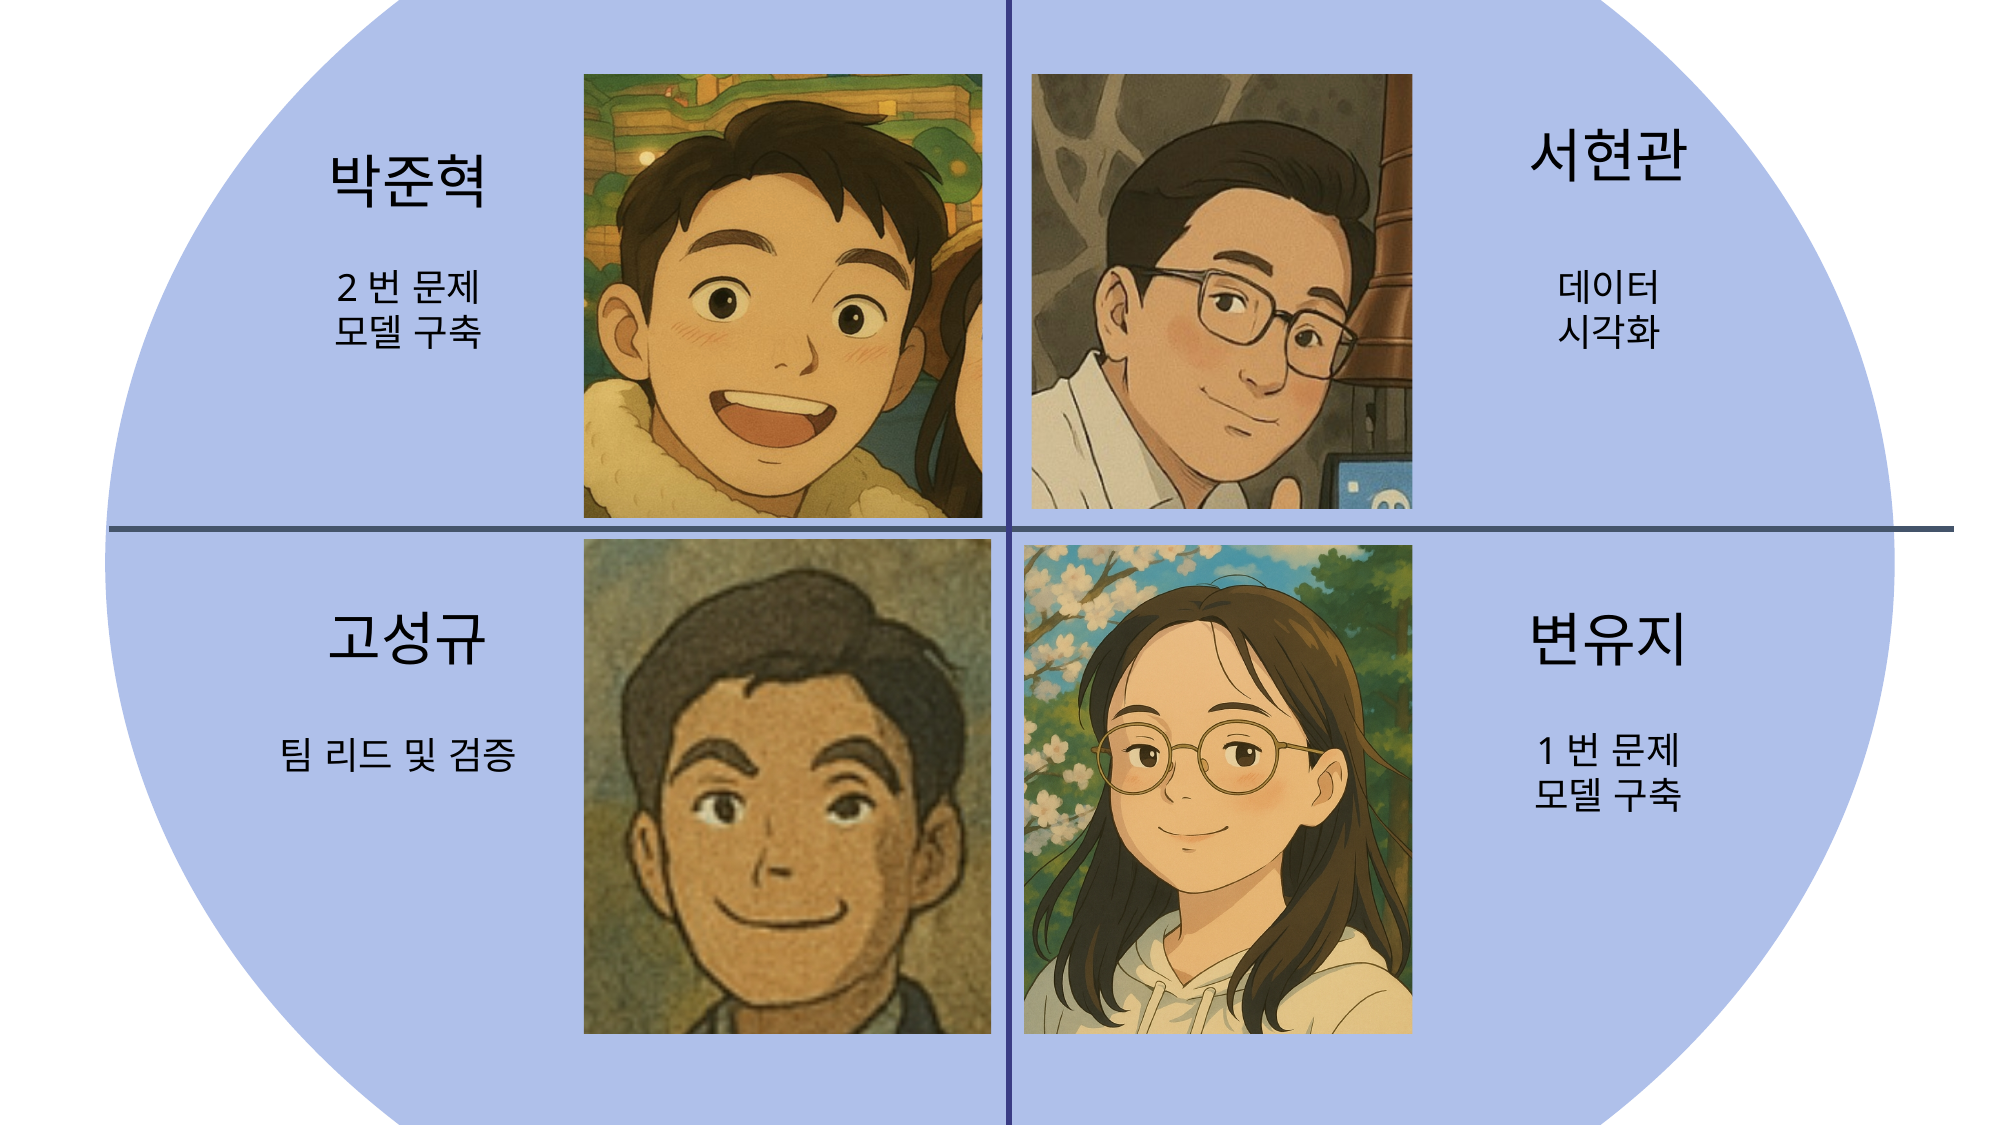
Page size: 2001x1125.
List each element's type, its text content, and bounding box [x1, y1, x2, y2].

picture [583, 538, 992, 711]
picture [583, 74, 983, 518]
text_box [1012, 0, 1894, 526]
text_box 서현관 [1477, 111, 1741, 196]
picture [1024, 545, 1413, 711]
text_box 변유지 [1477, 595, 1741, 681]
text_box 2번 문제 모델 구축 [250, 256, 568, 362]
text_box 박준혁 [277, 137, 541, 223]
picture [1024, 712, 1413, 1034]
text_box 1번 문제 모델 구축 [1450, 719, 1768, 825]
text_box 데이터 시각화 [1450, 256, 1768, 362]
text_box [105, 0, 1006, 1125]
text_box [1012, 532, 1895, 1125]
text_box 고성규 [276, 594, 540, 680]
picture [1031, 74, 1413, 509]
picture [583, 712, 992, 1034]
text_box 팀 리드 및 검증 [239, 724, 557, 785]
